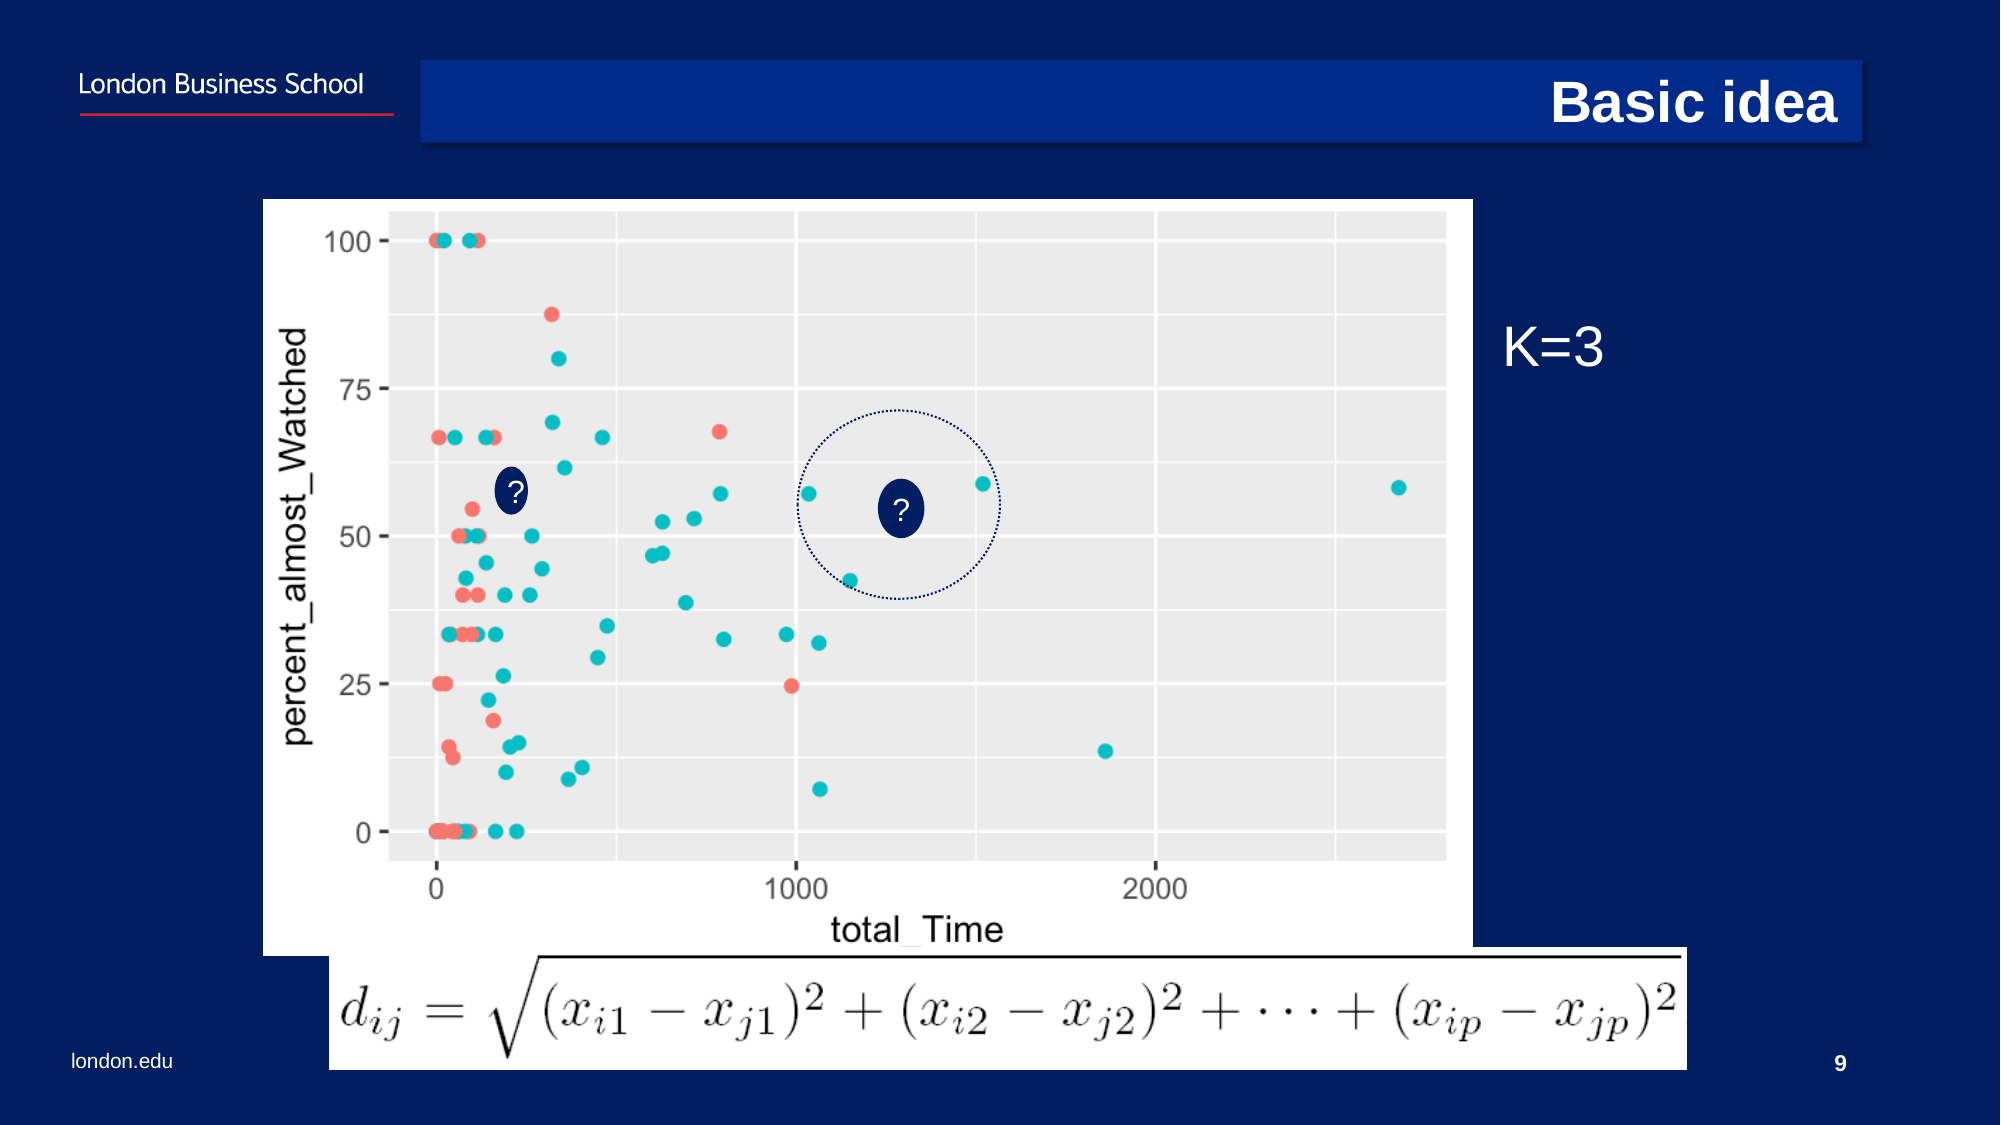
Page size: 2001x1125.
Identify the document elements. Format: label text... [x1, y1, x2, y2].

text_box K=3 [1502, 309, 1632, 379]
picture [66, 59, 394, 137]
title Basic idea [420, 59, 1863, 143]
picture [263, 199, 1687, 1070]
